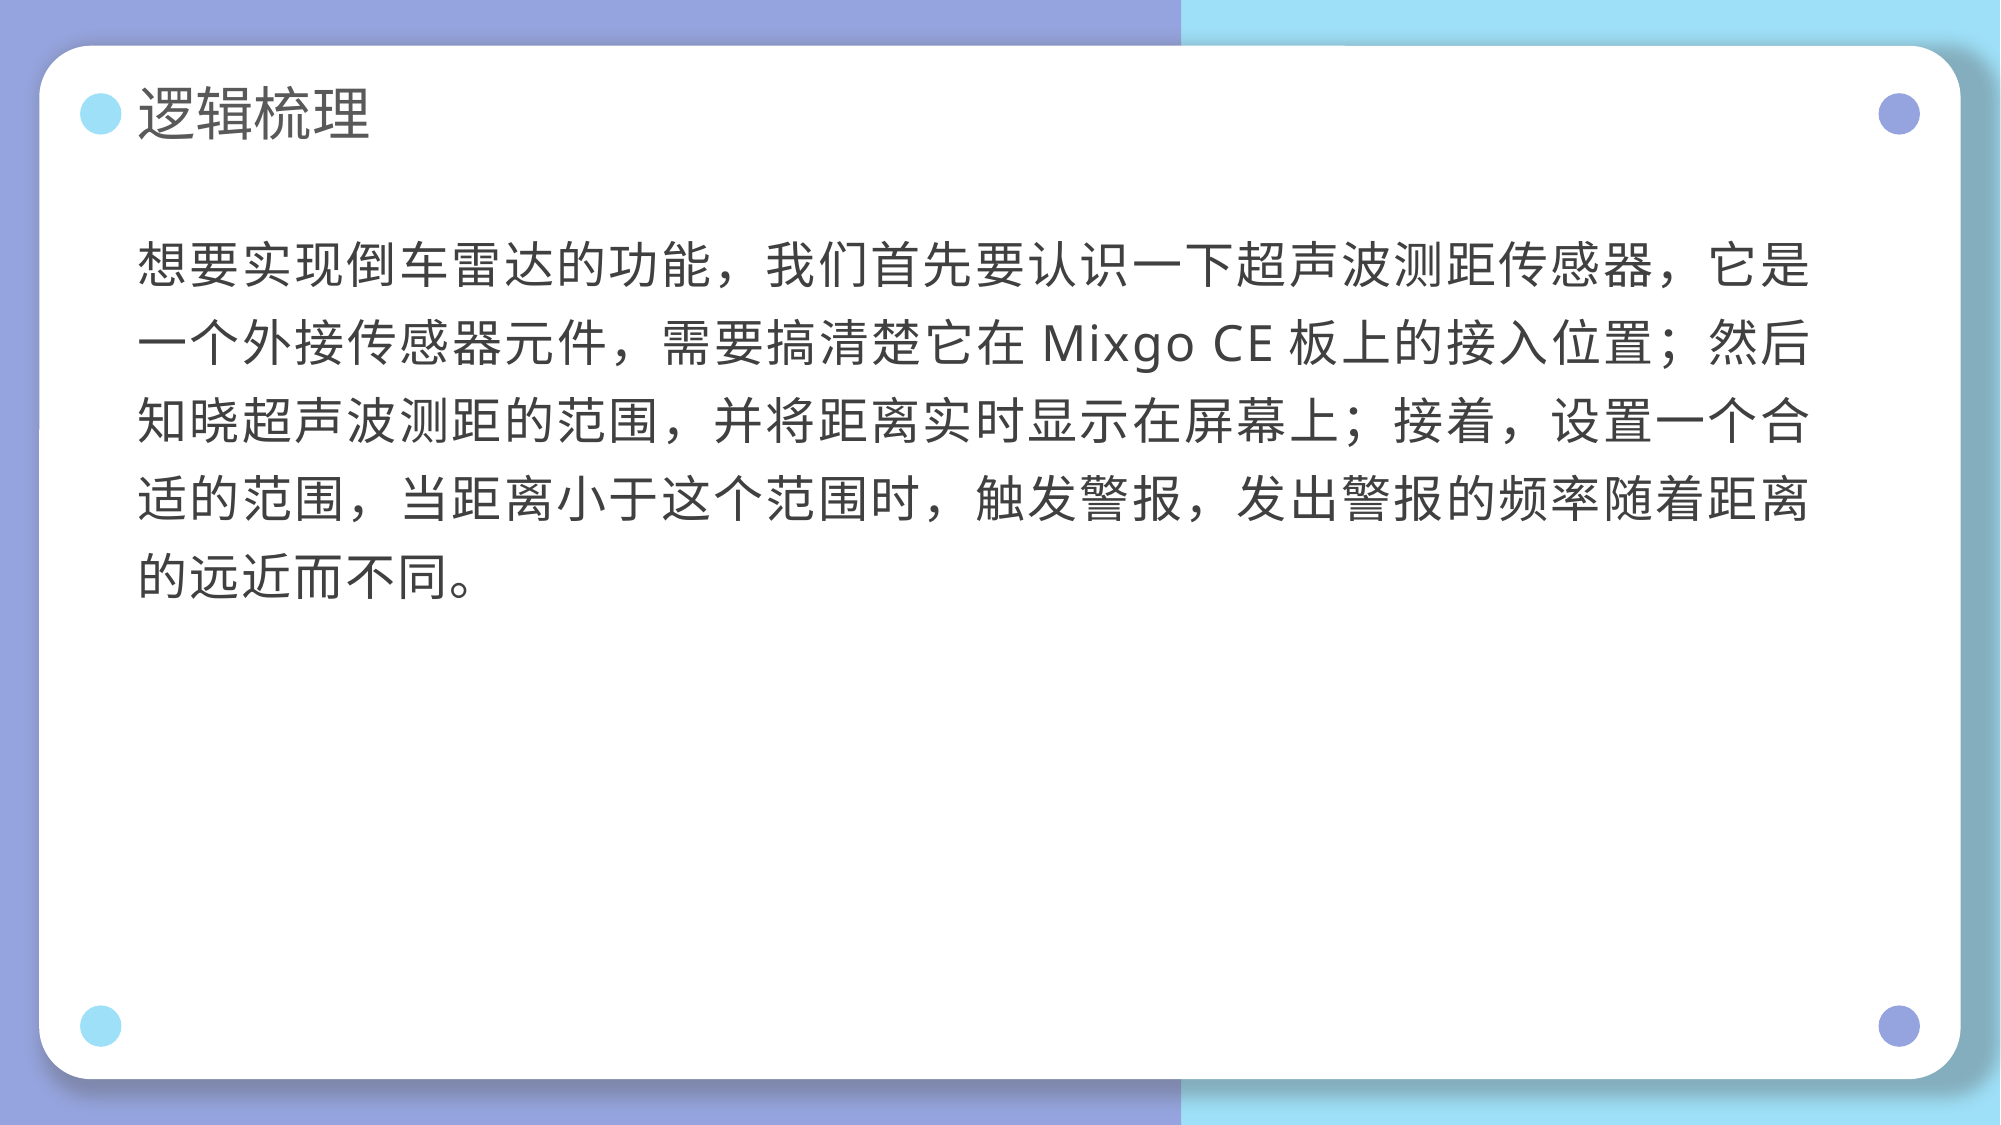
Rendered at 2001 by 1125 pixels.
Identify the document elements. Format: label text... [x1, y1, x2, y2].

list 想要实现倒车雷达的功能，我们首先要认识一下超声波测距传感器，它是一个外接传感器元件，需要搞清楚它在Mixgo CE板上的接入位置；然后知晓超声波测距的范围，并将距离实时显示在屏幕上；接着，设置一个合适的范围，当距离小于这个范围时，触发警报，发出警报的频率随着距离的远近而不同。 [137, 208, 1814, 627]
title 逻辑梳理 [137, 77, 976, 157]
